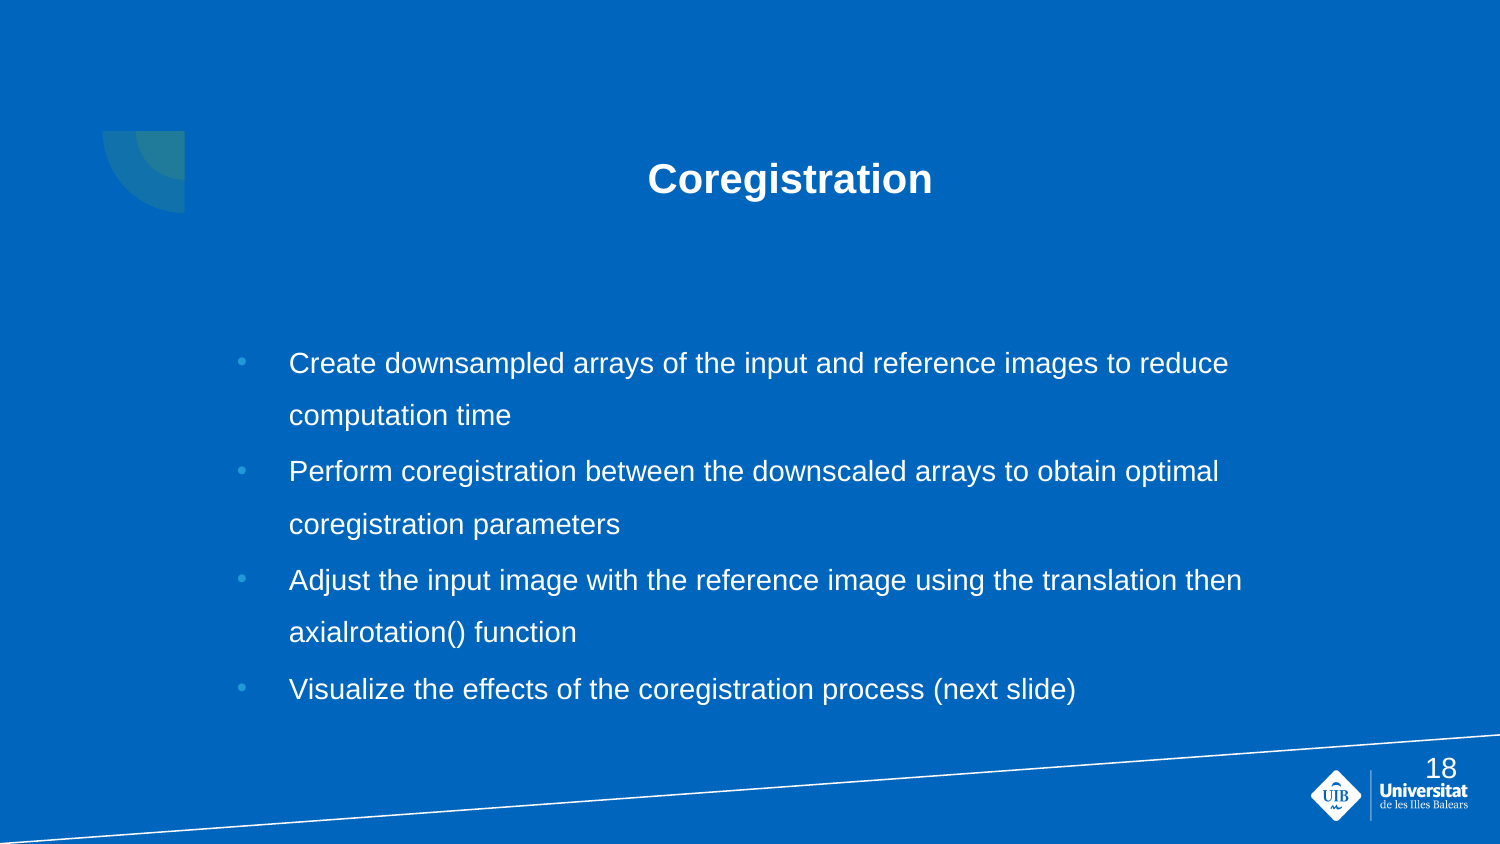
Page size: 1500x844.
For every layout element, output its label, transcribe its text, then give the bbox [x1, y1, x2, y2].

list Create downsampled arrays of the input and reference images to reduce computation time Perform coregistration between the downscaled arrays to obtain optimal coregistration parameters Adjust the input image with the reference image using the translation then axialrotation() function Visualize the effects of the coregistration process (next slide) [213, 326, 1368, 744]
slide_number ‹#› [1410, 734, 1500, 799]
title Coregistration [213, 98, 1368, 263]
picture [1311, 770, 1500, 821]
